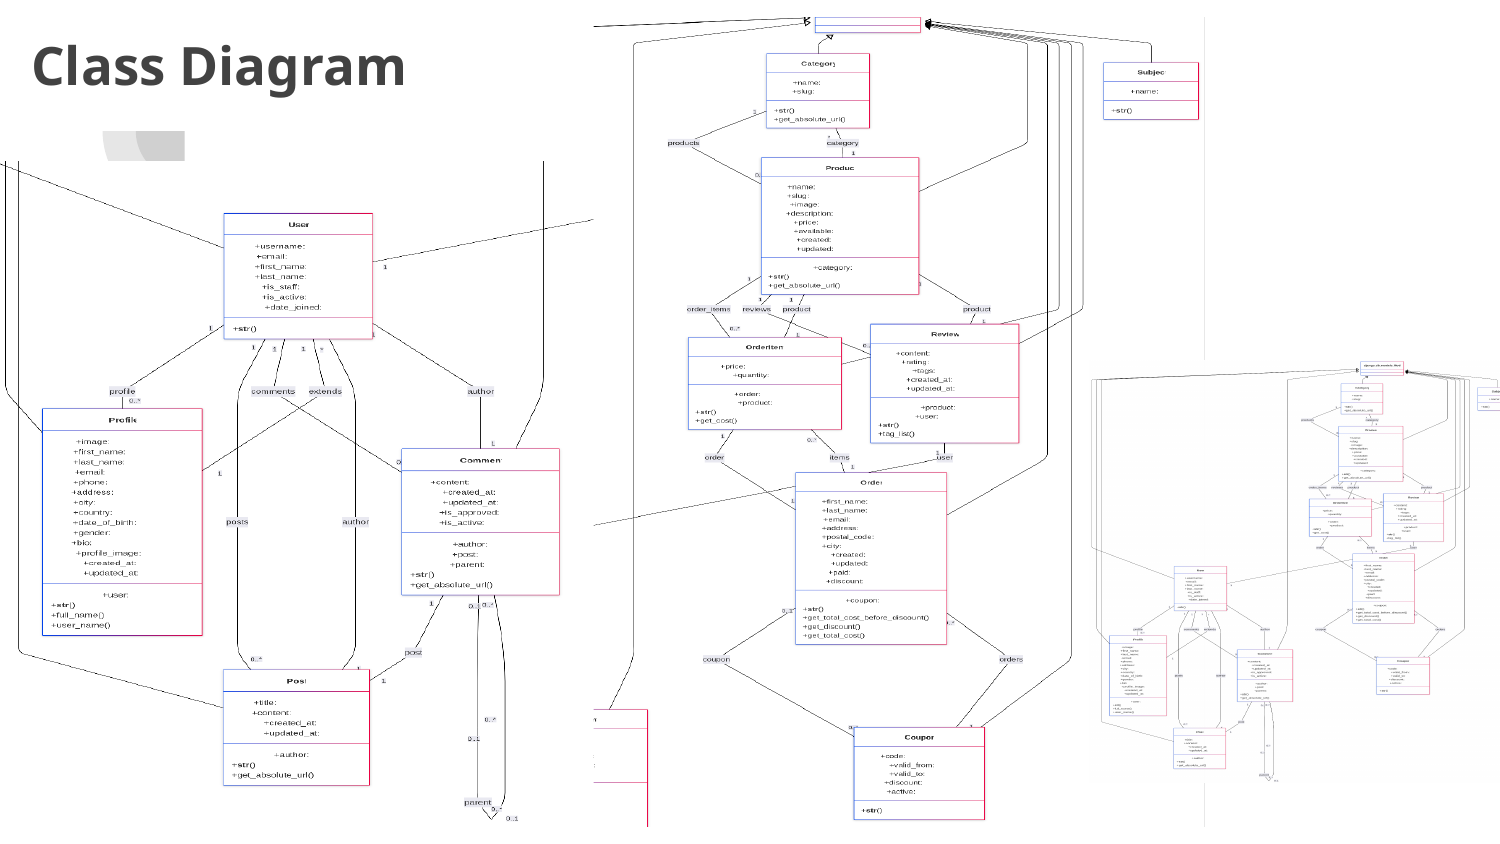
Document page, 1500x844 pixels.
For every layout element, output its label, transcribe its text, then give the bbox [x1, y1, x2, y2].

title Class Diagram [16, 17, 591, 87]
picture [0, 16, 1500, 827]
